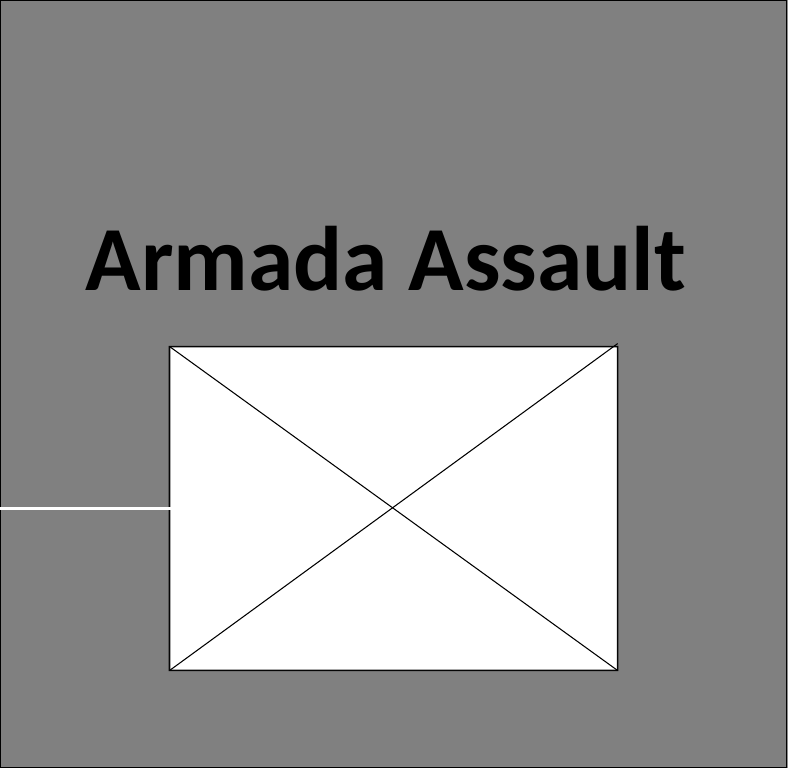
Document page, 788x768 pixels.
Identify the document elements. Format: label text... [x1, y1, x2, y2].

text_box Armada Assault [71, 191, 788, 316]
text_box [0, 0, 788, 768]
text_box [169, 343, 618, 671]
